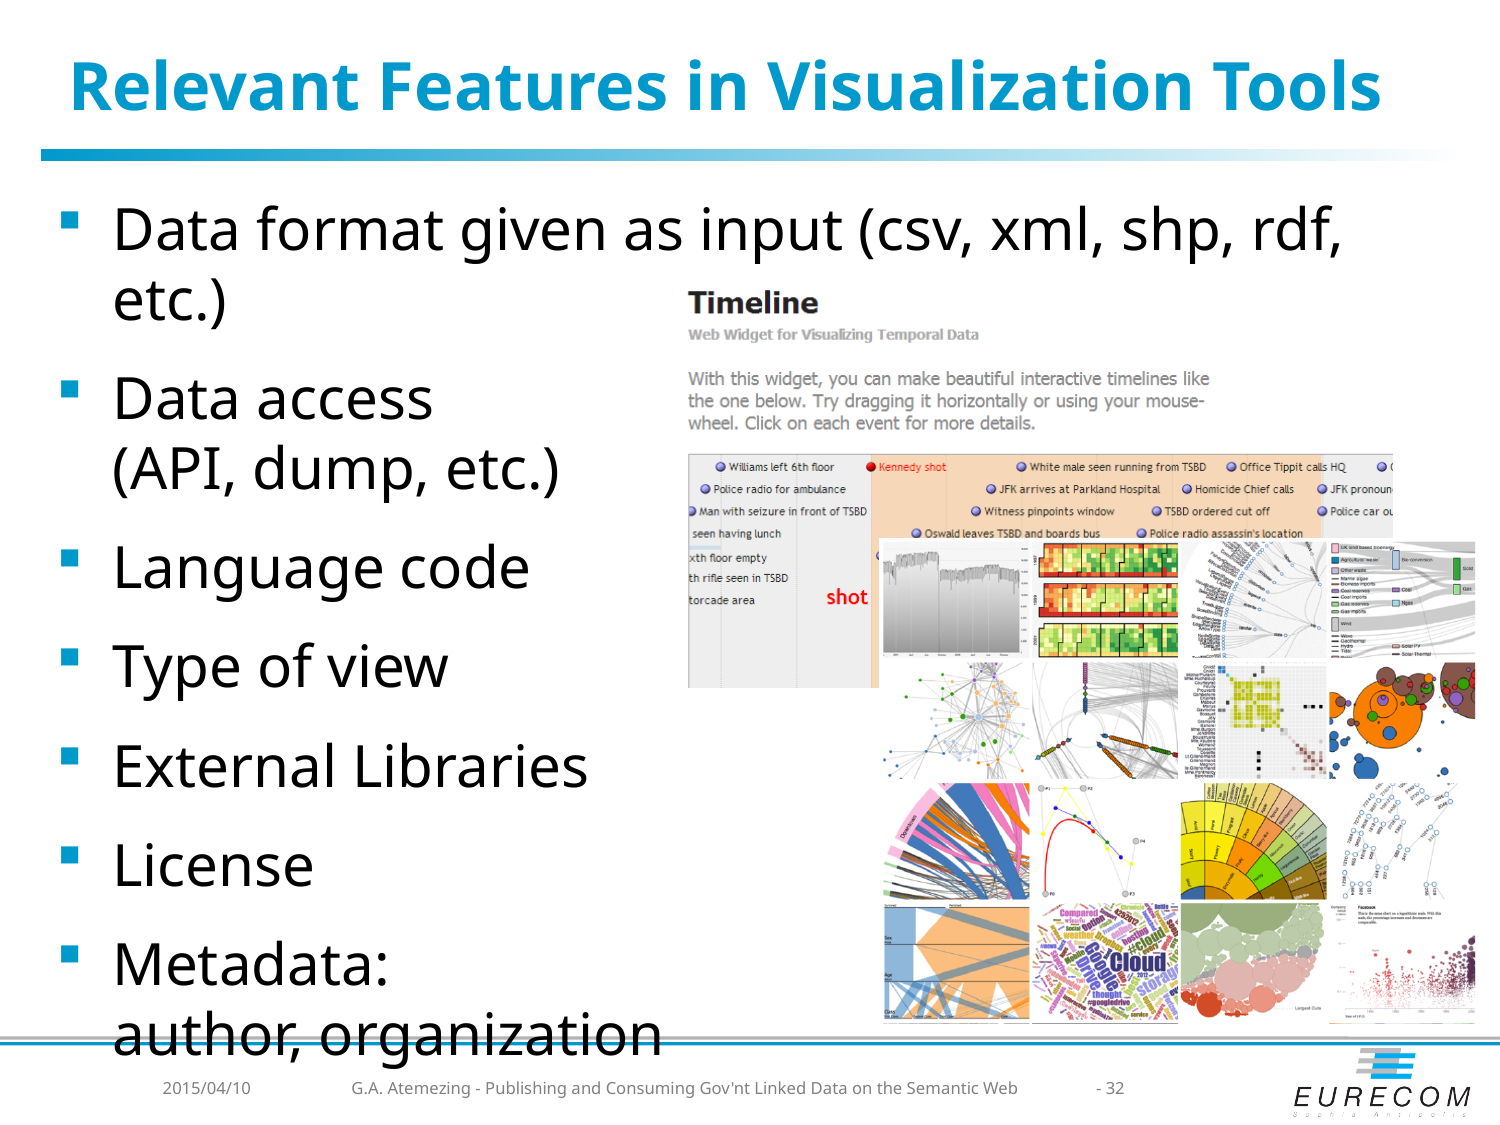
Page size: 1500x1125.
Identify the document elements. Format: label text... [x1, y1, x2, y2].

picture [1293, 1048, 1477, 1118]
footer G.A. Atemezing - Publishing and Consuming Gov'nt Linked Data on the Semantic Web [336, 1070, 1069, 1107]
slide_number - 32 [1080, 1070, 1200, 1103]
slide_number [147, 1070, 325, 1103]
list Data format given as input (csv, xml, shp, rdf, etc.) Data access (API, dump, etc.) Language code Type of view External Libraries License Metadata: author, organization [40, 184, 1460, 1024]
picture [655, 266, 1477, 1024]
title Relevant Features in Visualization Tools [52, 30, 1460, 138]
